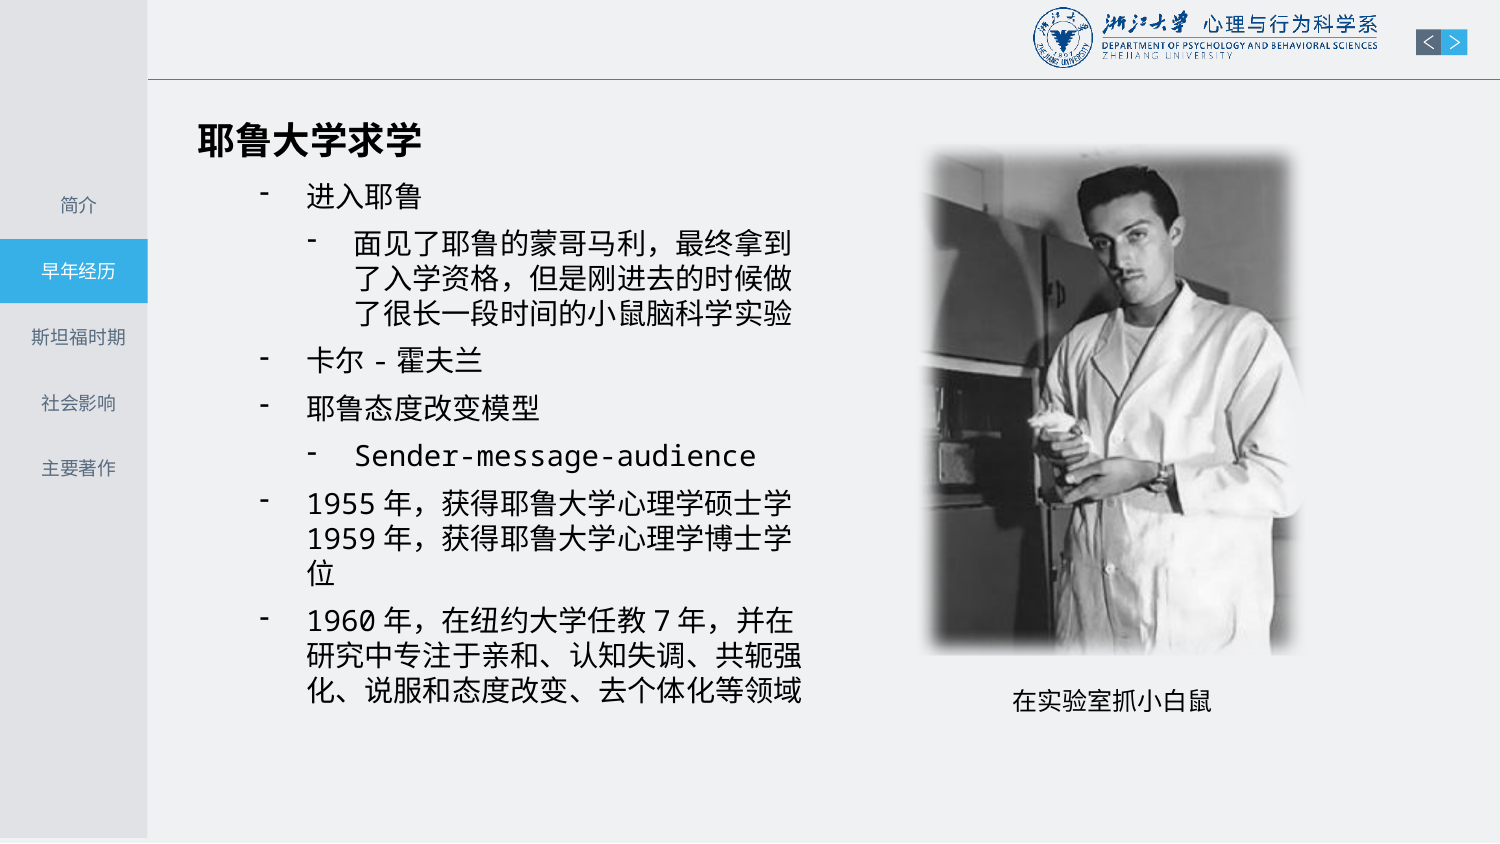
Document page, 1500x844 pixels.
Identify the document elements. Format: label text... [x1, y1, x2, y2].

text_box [1415, 29, 1439, 56]
text_box 简介 [45, 186, 113, 224]
text_box 早年经历 [26, 252, 132, 290]
text_box 斯坦福时期 [17, 317, 141, 356]
picture [1033, 7, 1377, 68]
text_box 社会影响 [26, 383, 132, 421]
text_box 主要著作 [26, 449, 132, 487]
text_box [0, 237, 150, 305]
text_box 进入耶鲁 面见了耶鲁的蒙哥马利，最终拿到了入学资格，但是刚进去的时候做了很长一段时间的小鼠脑科学实验 卡尔-霍夫兰 耶鲁态度改变模型 Sender-message-audience 1955年，获得耶鲁大学心理学硕士学 1959年，获得耶鲁大学心理学博士学位 1960年，在纽约大学任教7年，并在研究中专注于亲和、认知失调、共轭强化、说服和态度改变、去个体化等领域 [244, 170, 835, 715]
text_box 在实验室抓小白鼠 [997, 678, 1235, 724]
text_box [1441, 29, 1468, 56]
picture [915, 137, 1306, 663]
text_box 耶鲁大学求学 [182, 109, 1199, 170]
